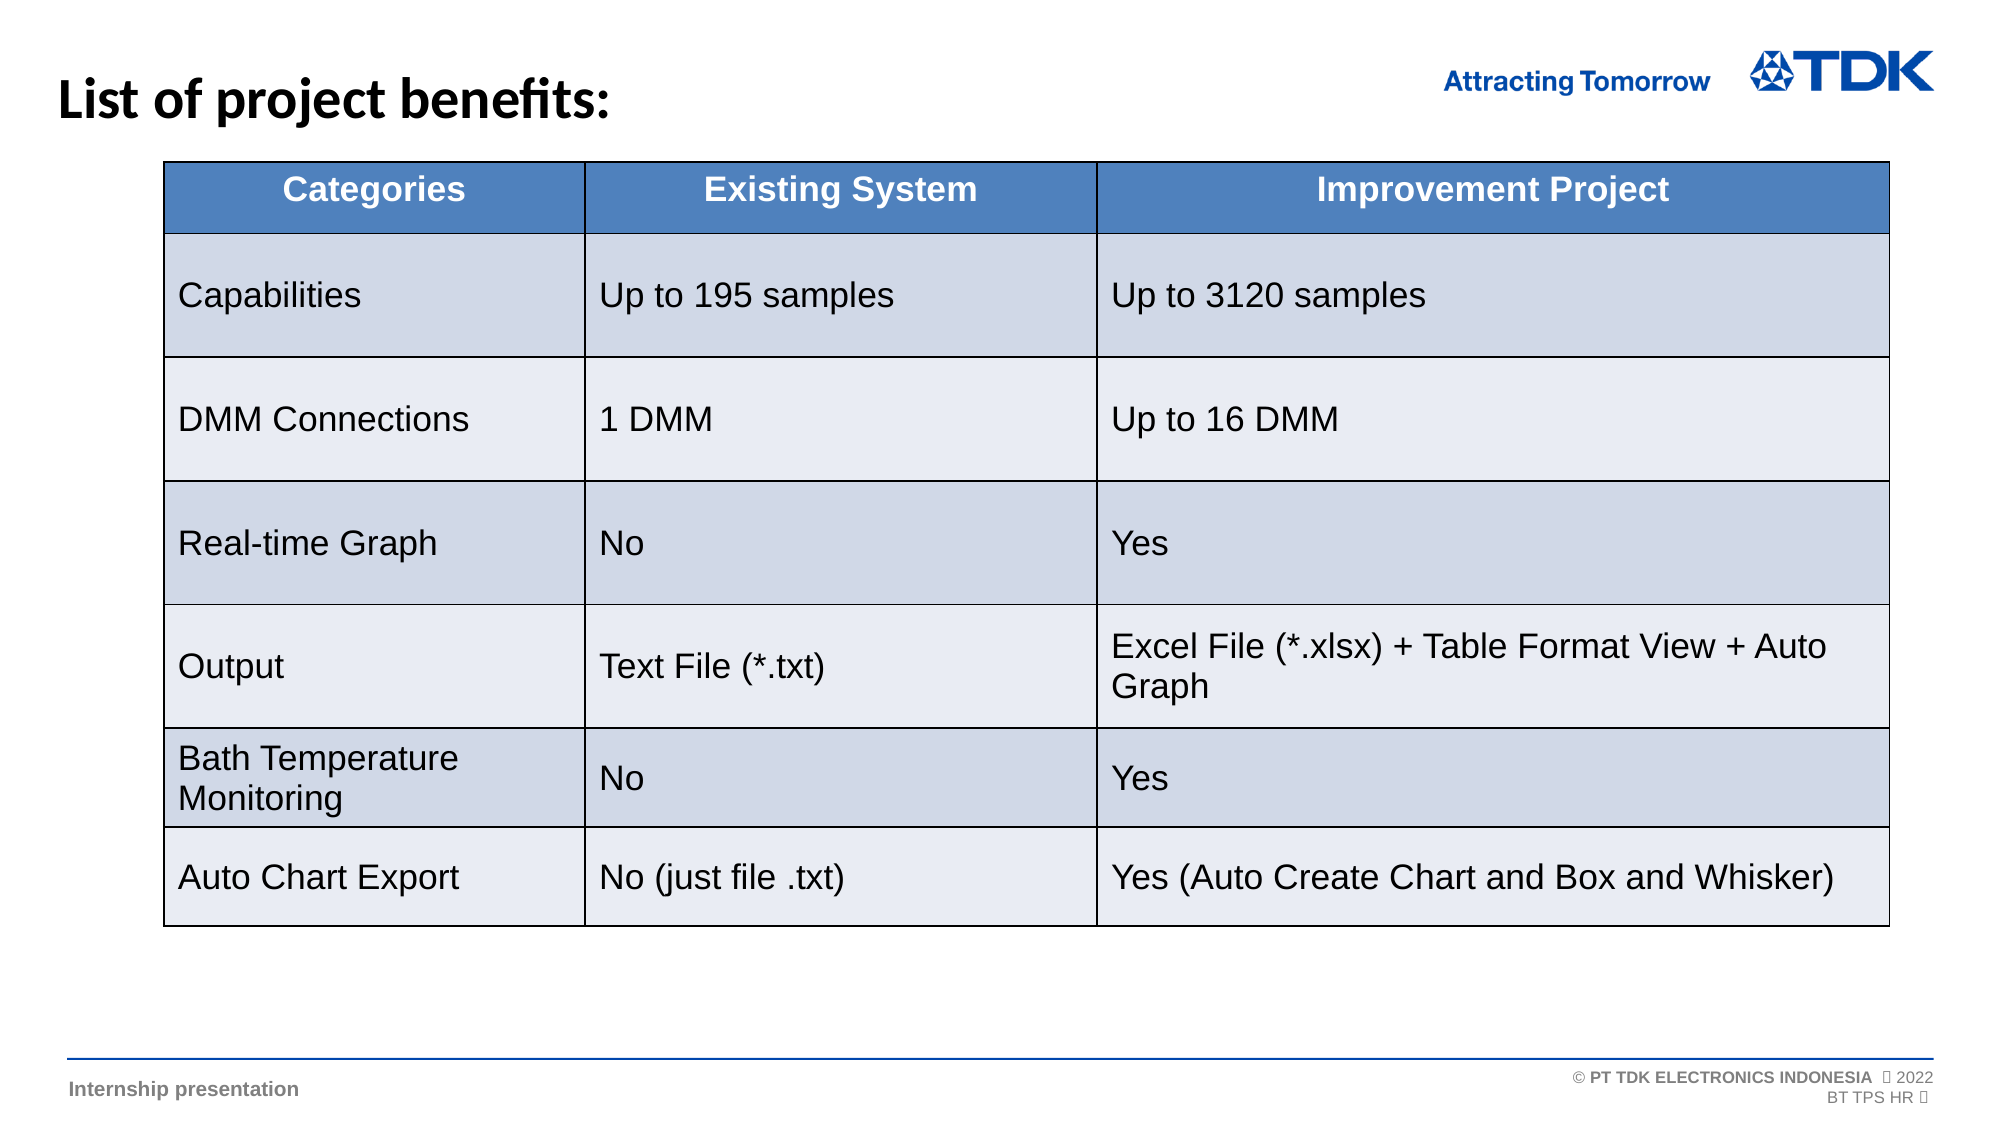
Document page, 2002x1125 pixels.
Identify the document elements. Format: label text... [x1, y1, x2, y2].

table_cell No [586, 482, 1096, 604]
table_cell Real-time Graph [165, 482, 584, 604]
table_cell Bath Temperature Monitoring [165, 729, 584, 826]
table_cell Auto Chart Export [165, 828, 584, 925]
table_cell Yes [1098, 482, 1889, 604]
table_header Categories [165, 163, 584, 233]
table_header Improvement Project [1098, 163, 1889, 233]
table_cell Up to 16 DMM [1098, 358, 1889, 480]
table_cell DMM Connections [165, 358, 584, 480]
table_cell Capabilities [165, 234, 584, 356]
table_cell No [586, 729, 1096, 826]
table_cell Up to 195 samples [586, 234, 1096, 356]
table_cell Yes (Auto Create Chart and Box and Whisker) [1098, 828, 1889, 925]
table_cell Text File (*.txt) [586, 605, 1096, 727]
table_cell Output [165, 605, 584, 727]
table_cell No (just file .txt) [586, 828, 1096, 925]
table_cell Up to 3120 samples [1098, 234, 1889, 356]
text_box List of project benefits: [59, 59, 1323, 130]
table_header Existing System [586, 163, 1096, 233]
table_cell Excel File (*.xlsx) + Table Format View + Auto Graph [1098, 605, 1889, 727]
table_cell Yes [1098, 729, 1889, 826]
table_cell 1 DMM [586, 358, 1096, 480]
picture [1441, 48, 1936, 98]
